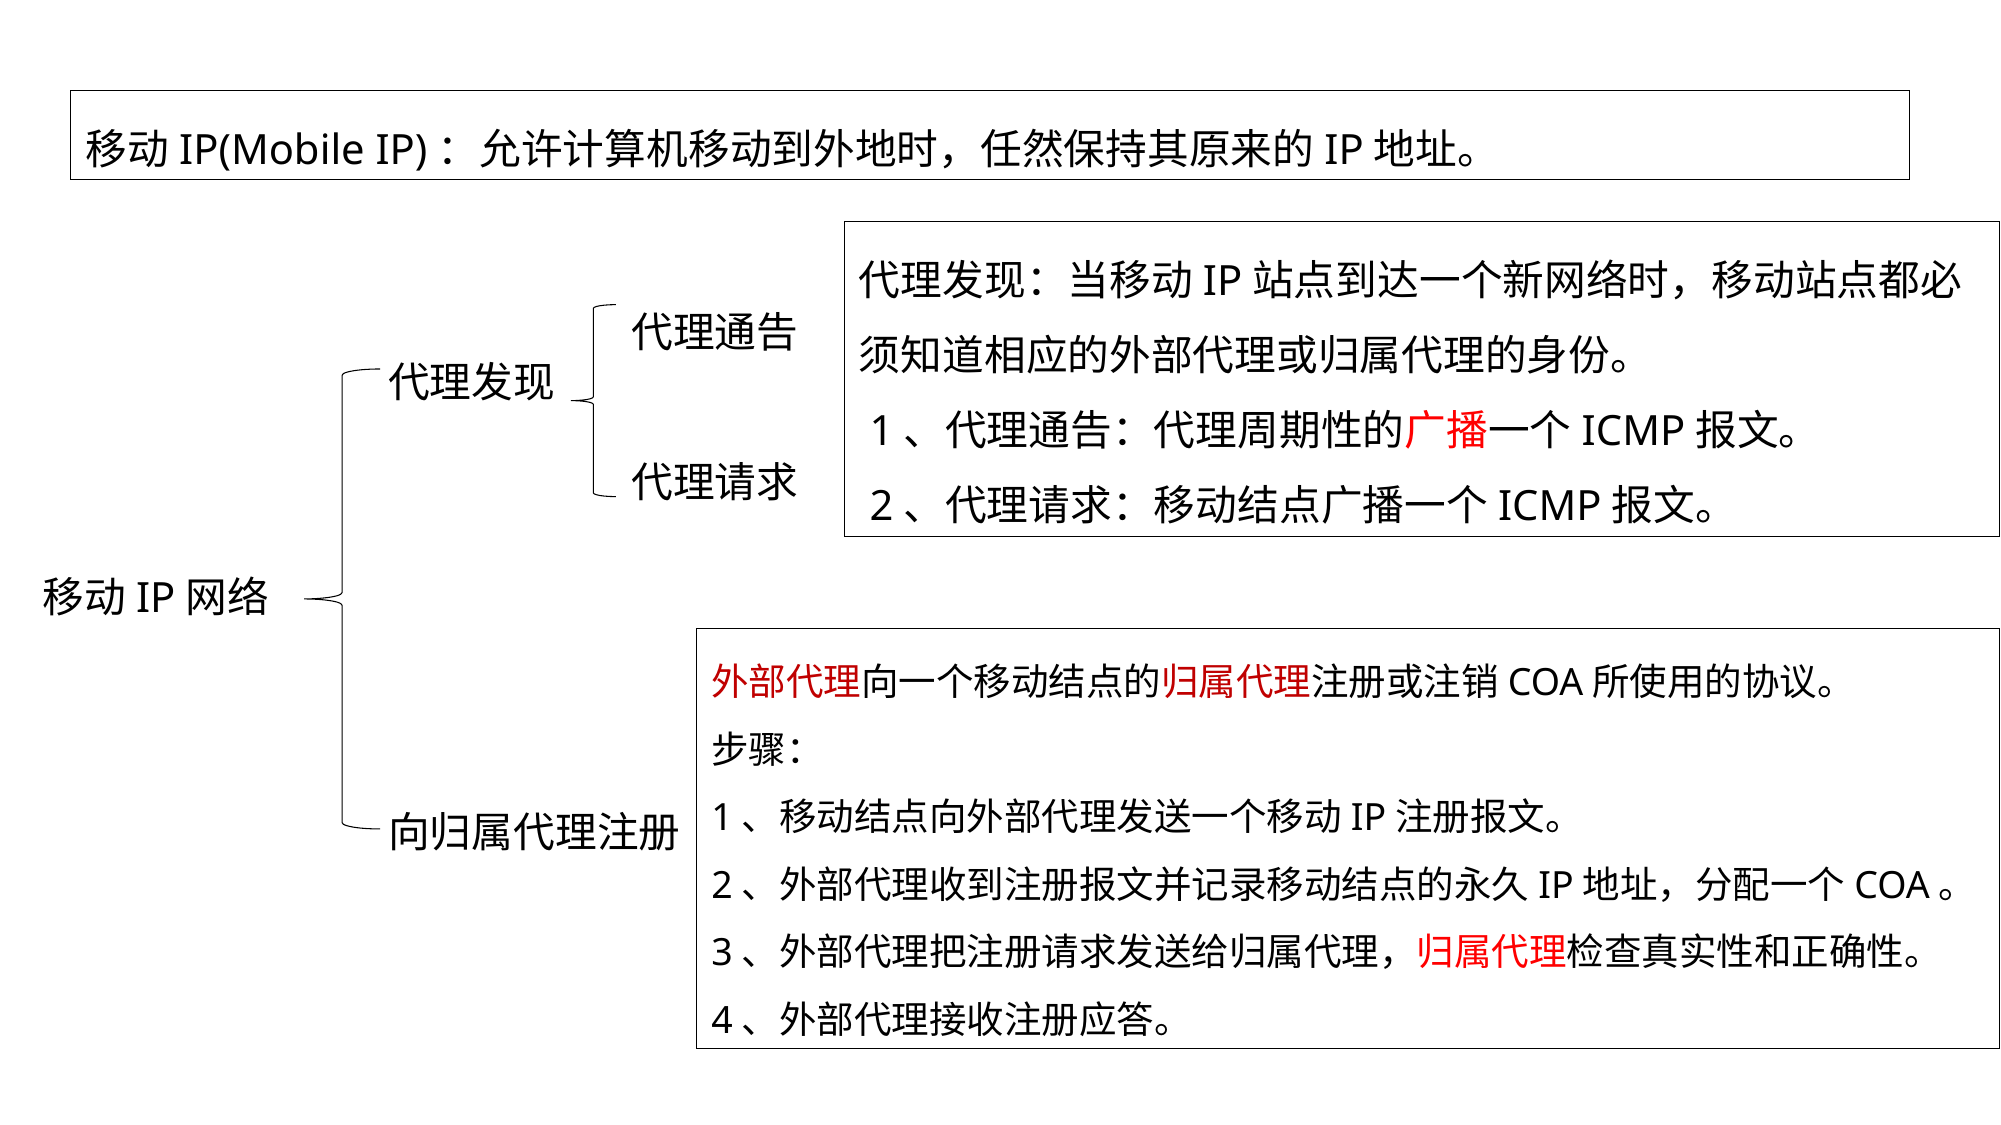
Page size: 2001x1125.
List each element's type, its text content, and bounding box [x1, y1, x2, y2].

text_box 代理通告 代理请求 [616, 273, 814, 514]
text_box 代理发现：当移动IP站点到达一个新网络时，移动站点都必须知道相应的外部代理或归属代理的身份。 1、代理通告：代理周期性的广播一个ICMP报文。 2、代理请求：移动结点广播一个ICMP报文。 [844, 221, 2000, 537]
text_box [570, 304, 616, 498]
text_box 外部代理向一个移动结点的归属代理注册或注销COA所使用的协议。 步骤： 1、移动结点向外部代理发送一个移动IP注册报文。 2、外部代理收到注册报文并记录移动结点的永久IP地址，分配一个COA。 3、外部代理把注册请求发送给归属代理，归属代理检查真实性和正确性。 4、外部代理接收注册应答。 [696, 628, 2000, 1049]
text_box 移动IP网络 [27, 563, 305, 628]
text_box 代理发现 向归属代理注册 [373, 323, 769, 863]
text_box [304, 368, 373, 830]
text_box 移动IP(Mobile IP)：允许计算机移动到外地时，任然保持其原来的IP地址。 [70, 90, 1910, 180]
